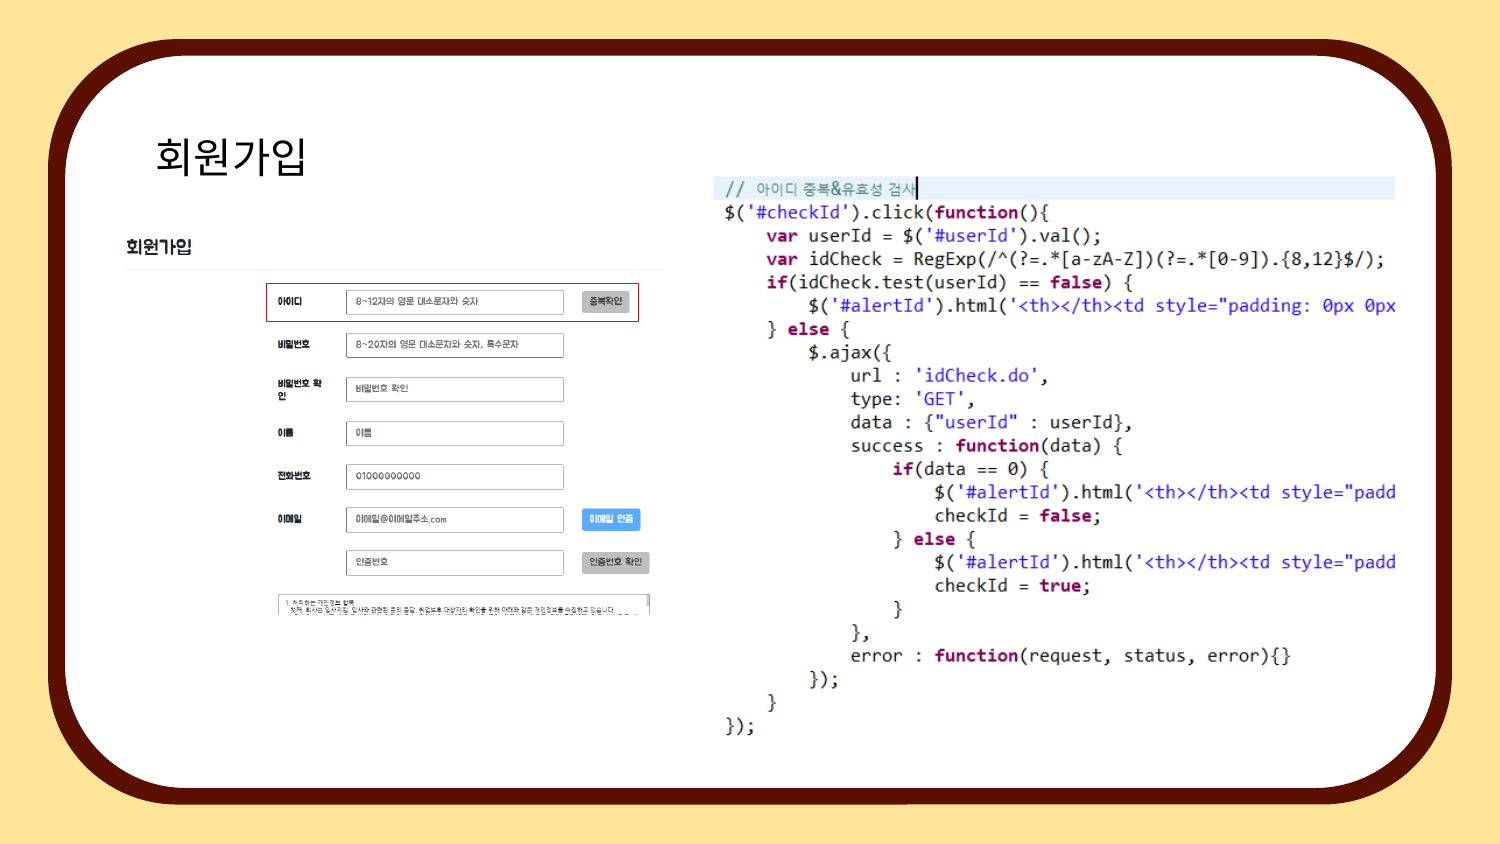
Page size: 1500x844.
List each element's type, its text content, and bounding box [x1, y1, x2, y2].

picture [713, 173, 1395, 741]
text_box 회원가입 [140, 117, 1391, 198]
picture [121, 231, 664, 615]
